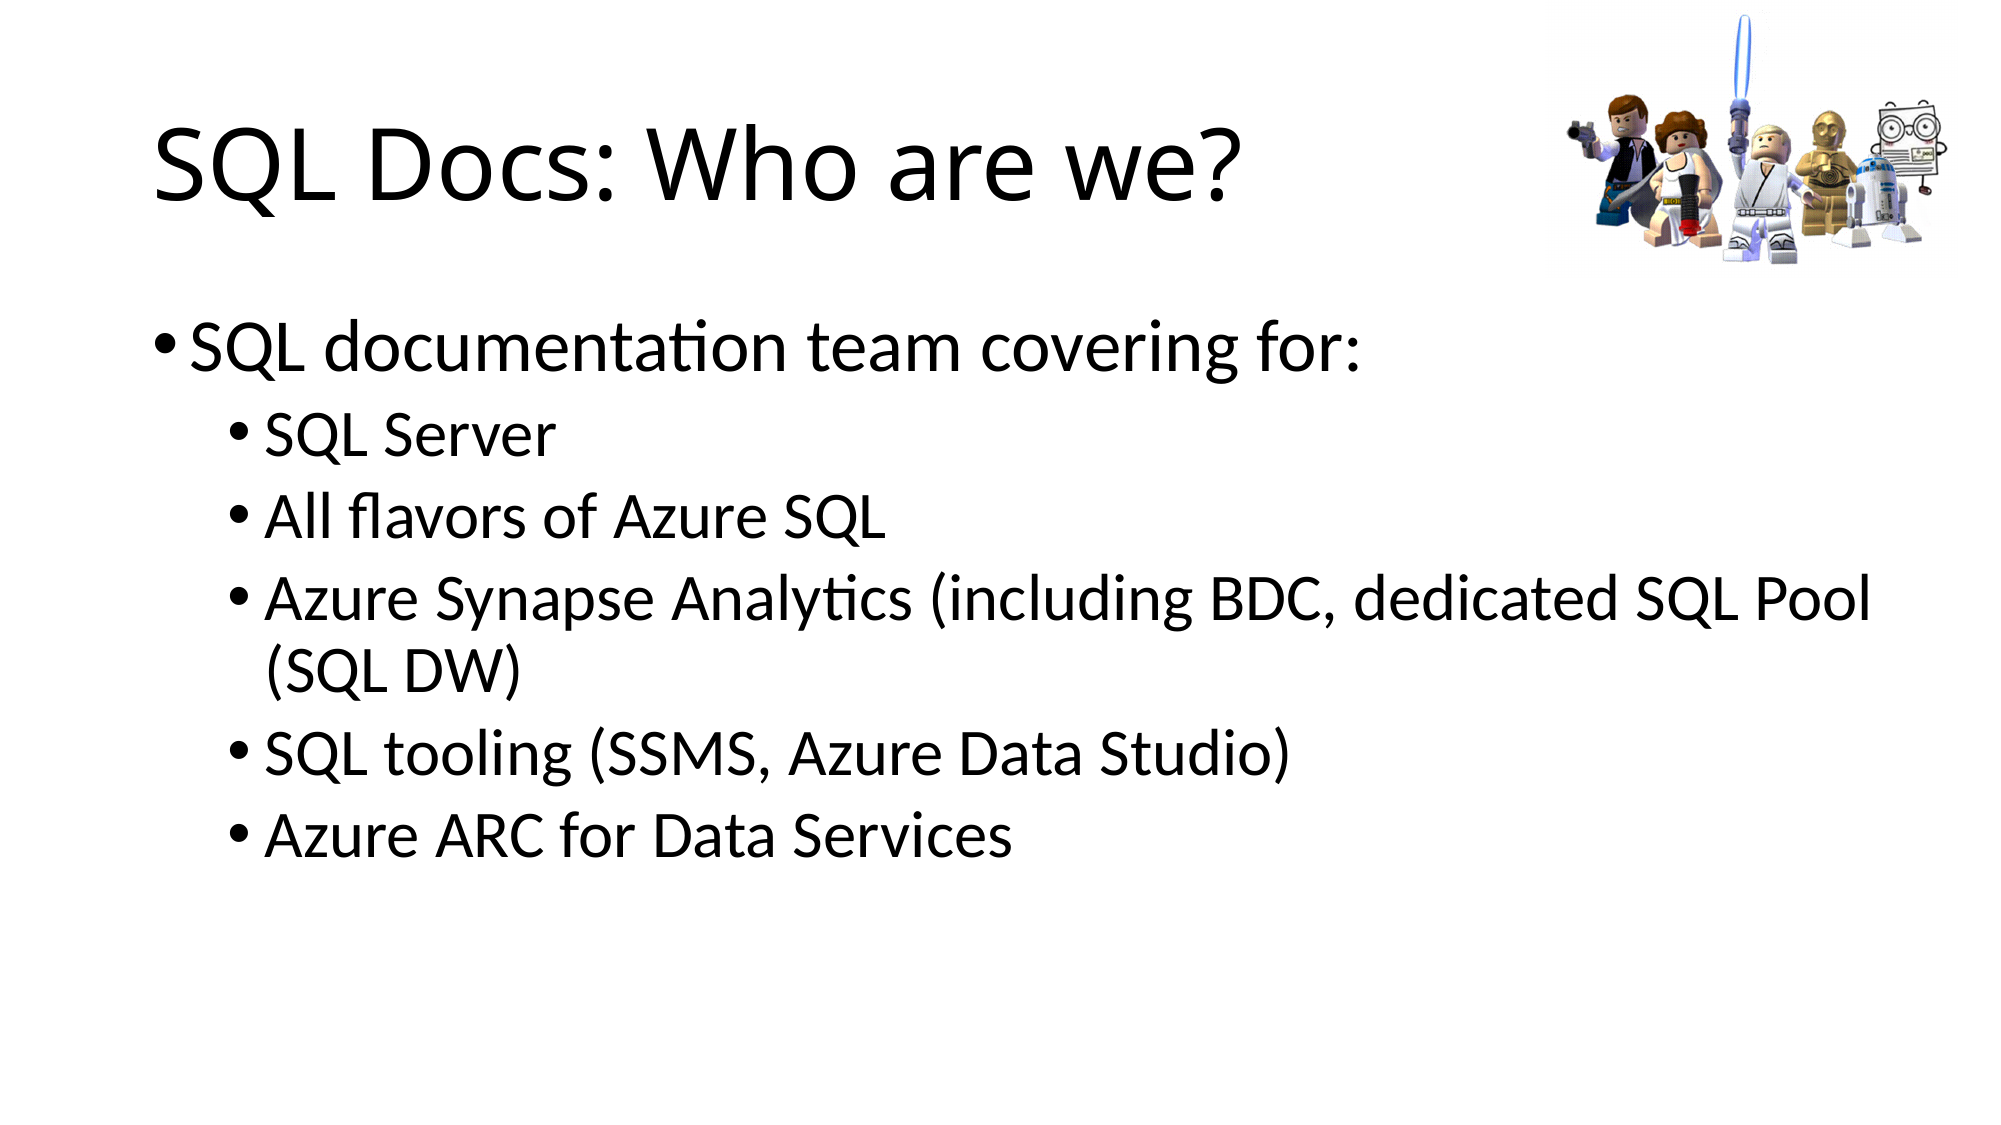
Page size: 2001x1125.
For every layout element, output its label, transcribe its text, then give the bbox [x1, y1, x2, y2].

picture [1545, 0, 1958, 278]
title SQL Docs: Who are we? [137, 59, 1545, 278]
list SQL documentation team covering for: SQL Server All flavors of Azure SQL Azure Synapse Analytics (including BDC, dedicated SQL Pool (SQL DW) SQL tooling (SSMS, Azure Data Studio) Azure ARC for Data Services [137, 299, 1958, 1066]
